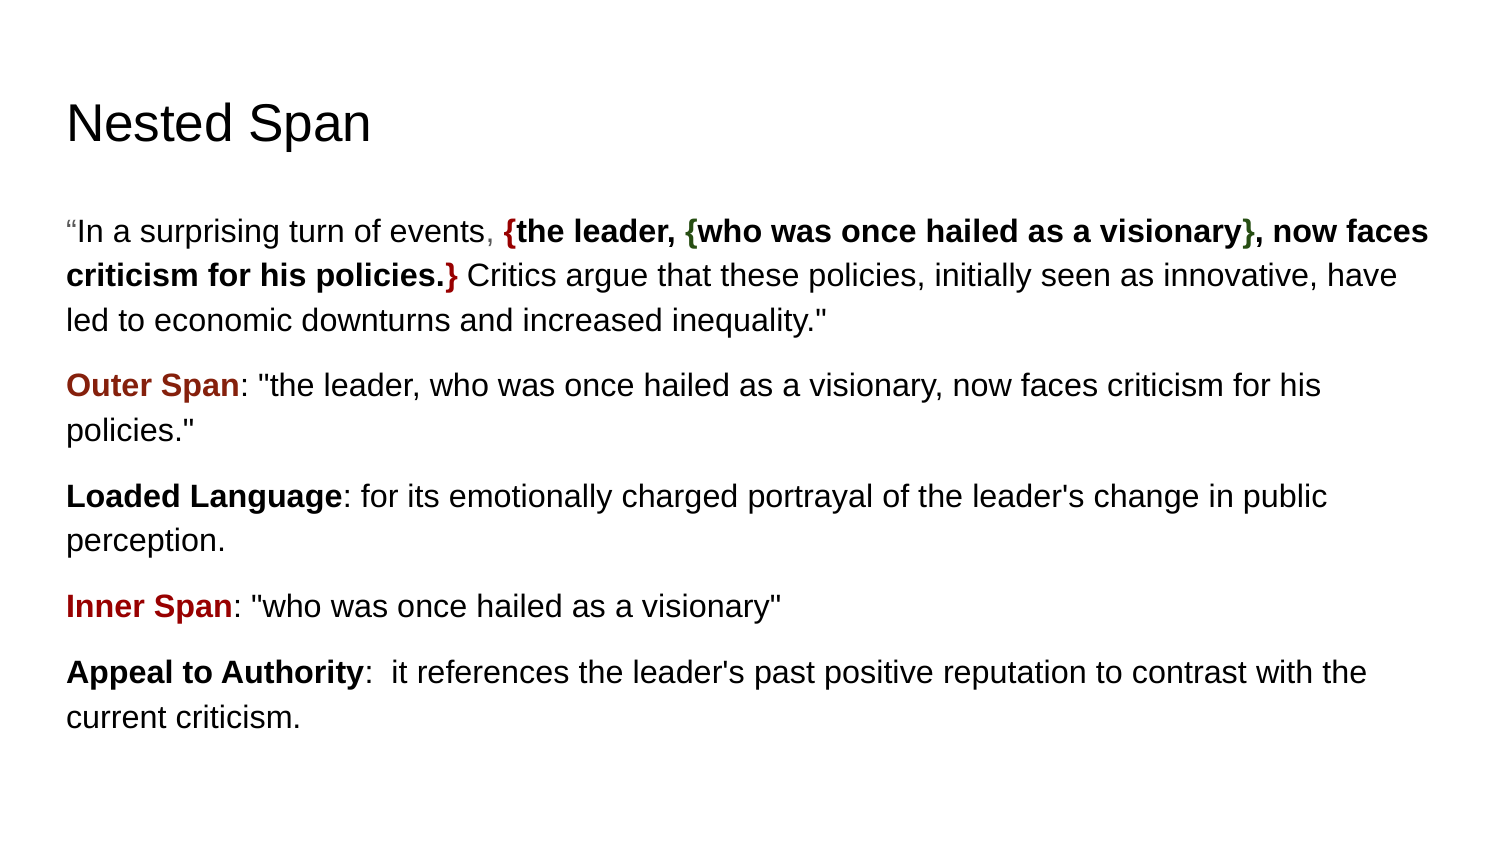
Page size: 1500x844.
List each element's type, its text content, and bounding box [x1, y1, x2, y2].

list “In a surprising turn of events, {the leader, {who was once hailed as a visionary}, now faces criticism for his policies.} Critics argue that these policies, initially seen as innovative, have led to economic downturns and increased inequality." Outer Span: "the leader, who was once hailed as a visionary, now faces criticism for his policies." Loaded Language: for its emotionally charged portrayal of the leader's change in public perception. Inner Span: "who was once hailed as a visionary" Appeal to Authority: it references the leader's past positive reputation to contrast with the current criticism. [51, 189, 1449, 750]
title Nested Span [51, 72, 1449, 167]
